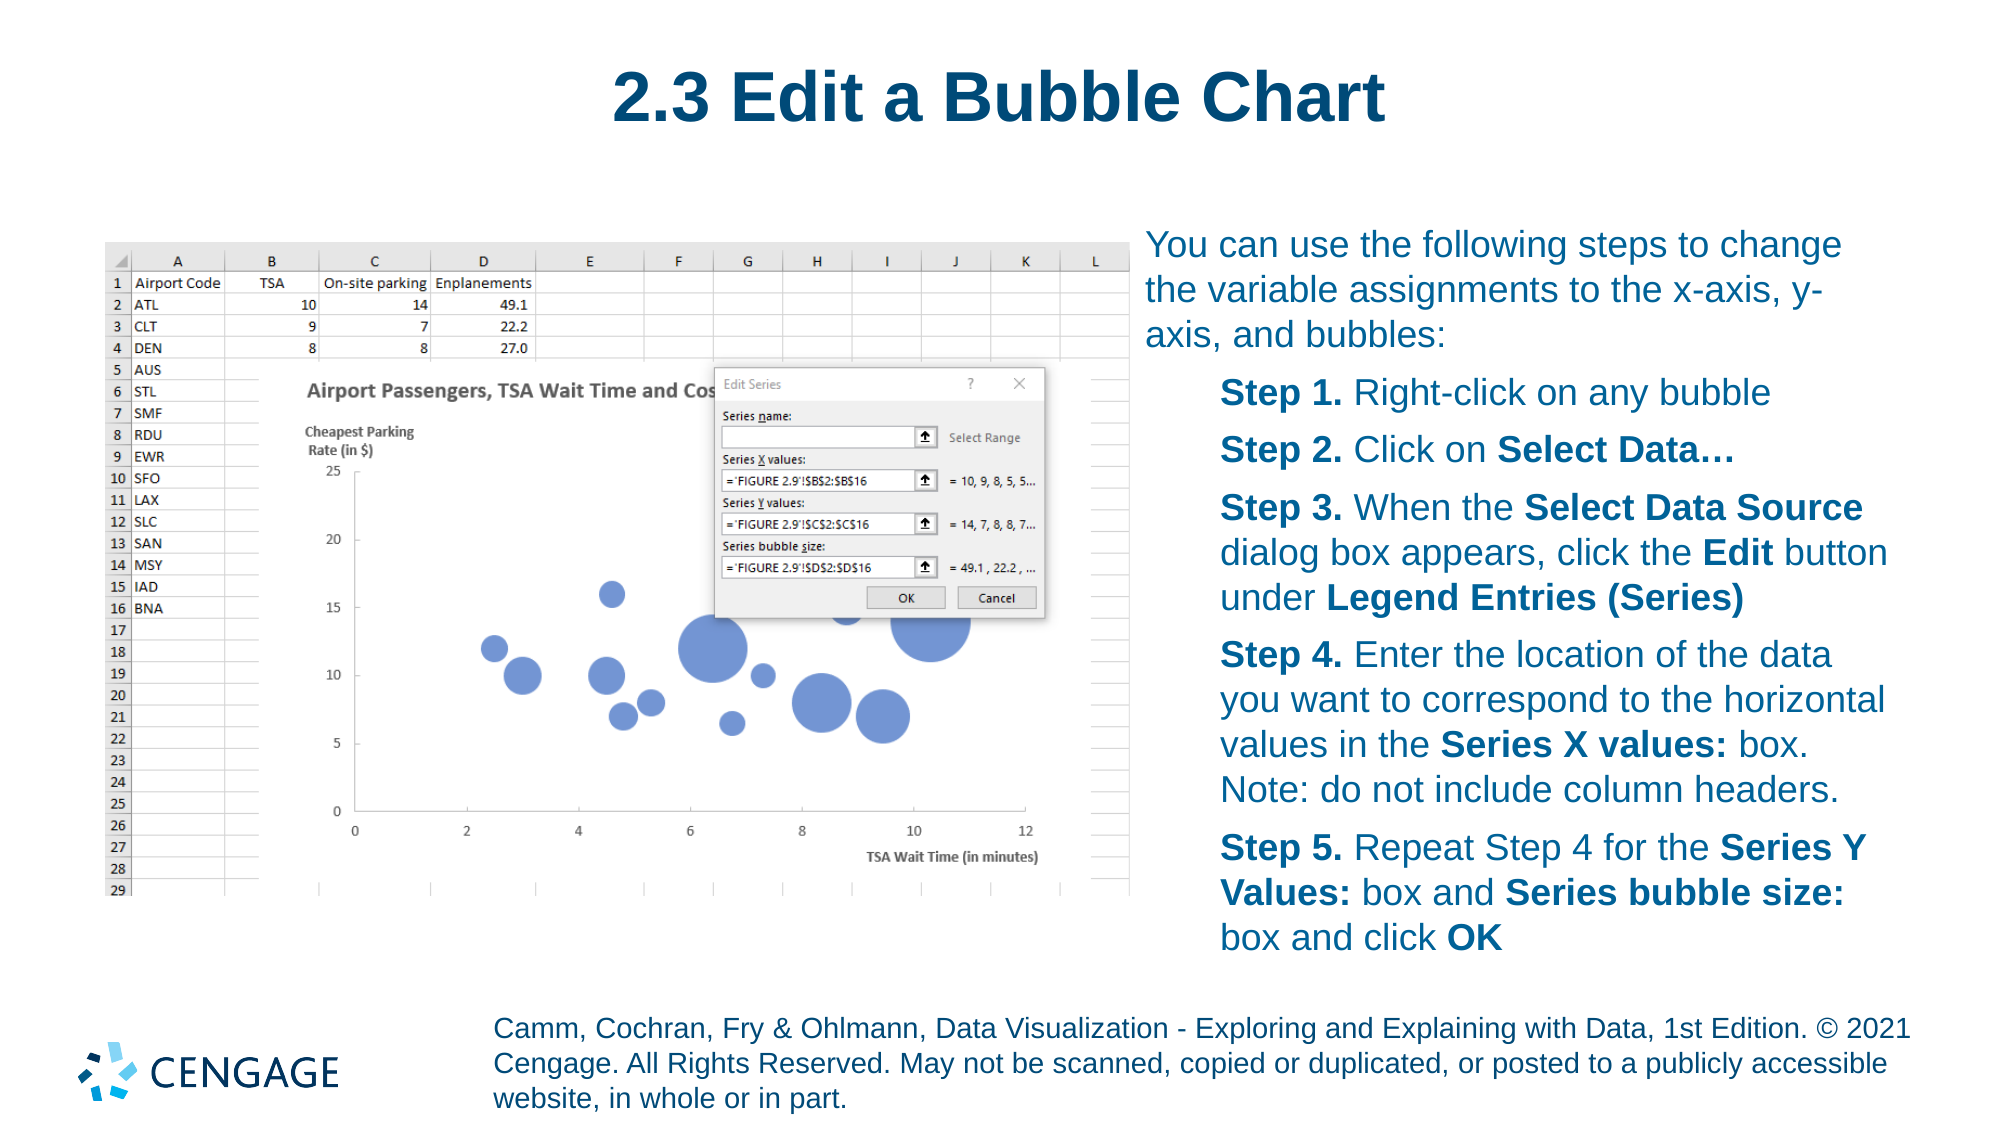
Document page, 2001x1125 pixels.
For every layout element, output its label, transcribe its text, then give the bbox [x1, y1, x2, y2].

picture [104, 242, 1130, 897]
list You can use the following steps to change the variable assignments to the x-axis, y-axis, and bubbles: Step 1. Right-click on any bubble Step 2. Click on Select Data… Step 3. When the Select Data Source dialog box appears, click the Edit button under Legend Entries (Series) Step 4. Enter the location of the data you want to correspond to the horizontal values in the Series X values: box. Note: do not include column headers. Step 5. Repeat Step 4 for the Series Y Values: box and Series bubble size: box and click OK [1145, 220, 1895, 968]
picture [78, 1042, 338, 1101]
title 2.3 Edit a Bubble Chart [137, 59, 1863, 171]
